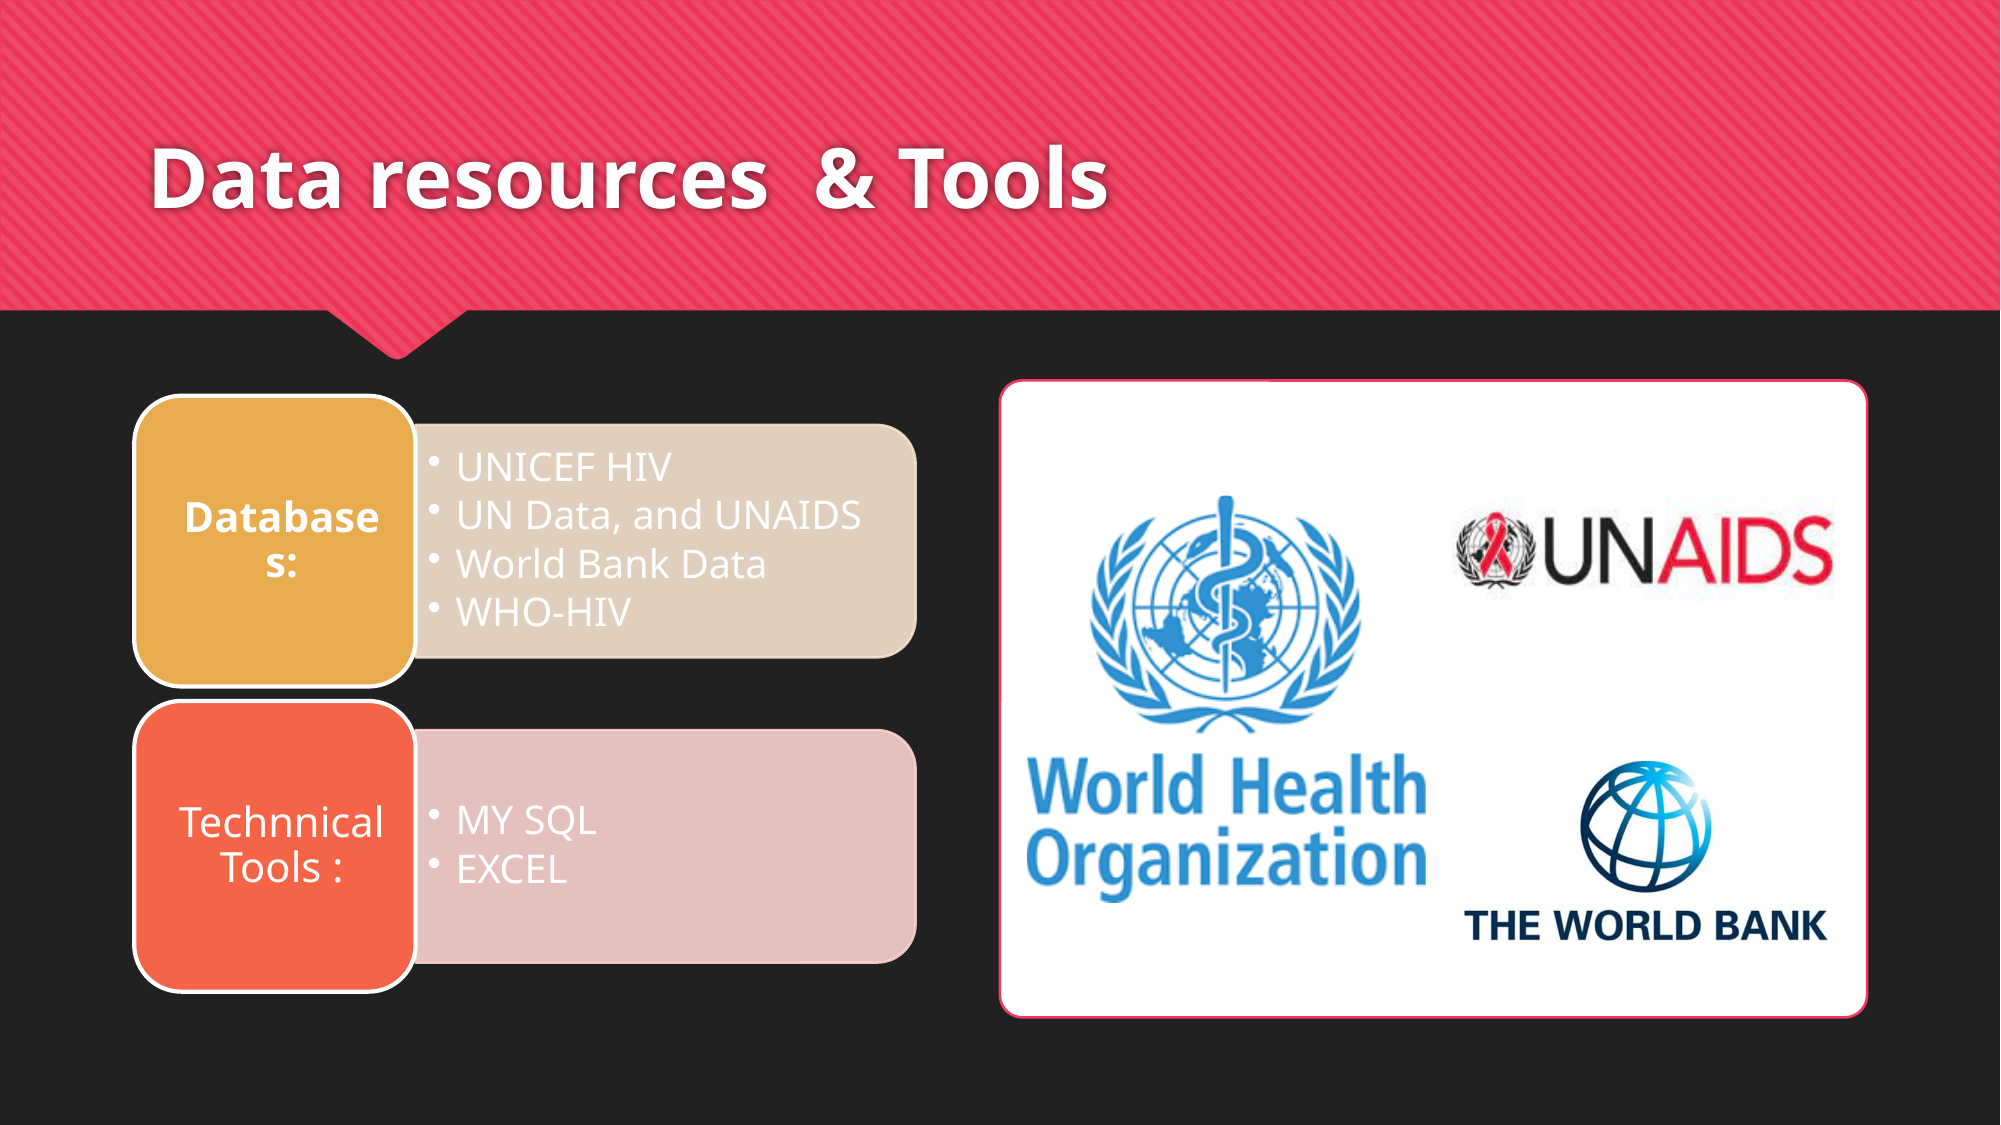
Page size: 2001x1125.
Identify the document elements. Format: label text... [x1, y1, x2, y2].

title Data resources & Tools [132, 73, 1868, 233]
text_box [133, 395, 916, 992]
picture [1026, 495, 1426, 904]
picture [1451, 751, 1840, 955]
text_box [998, 379, 1869, 1019]
picture [1451, 418, 1840, 701]
